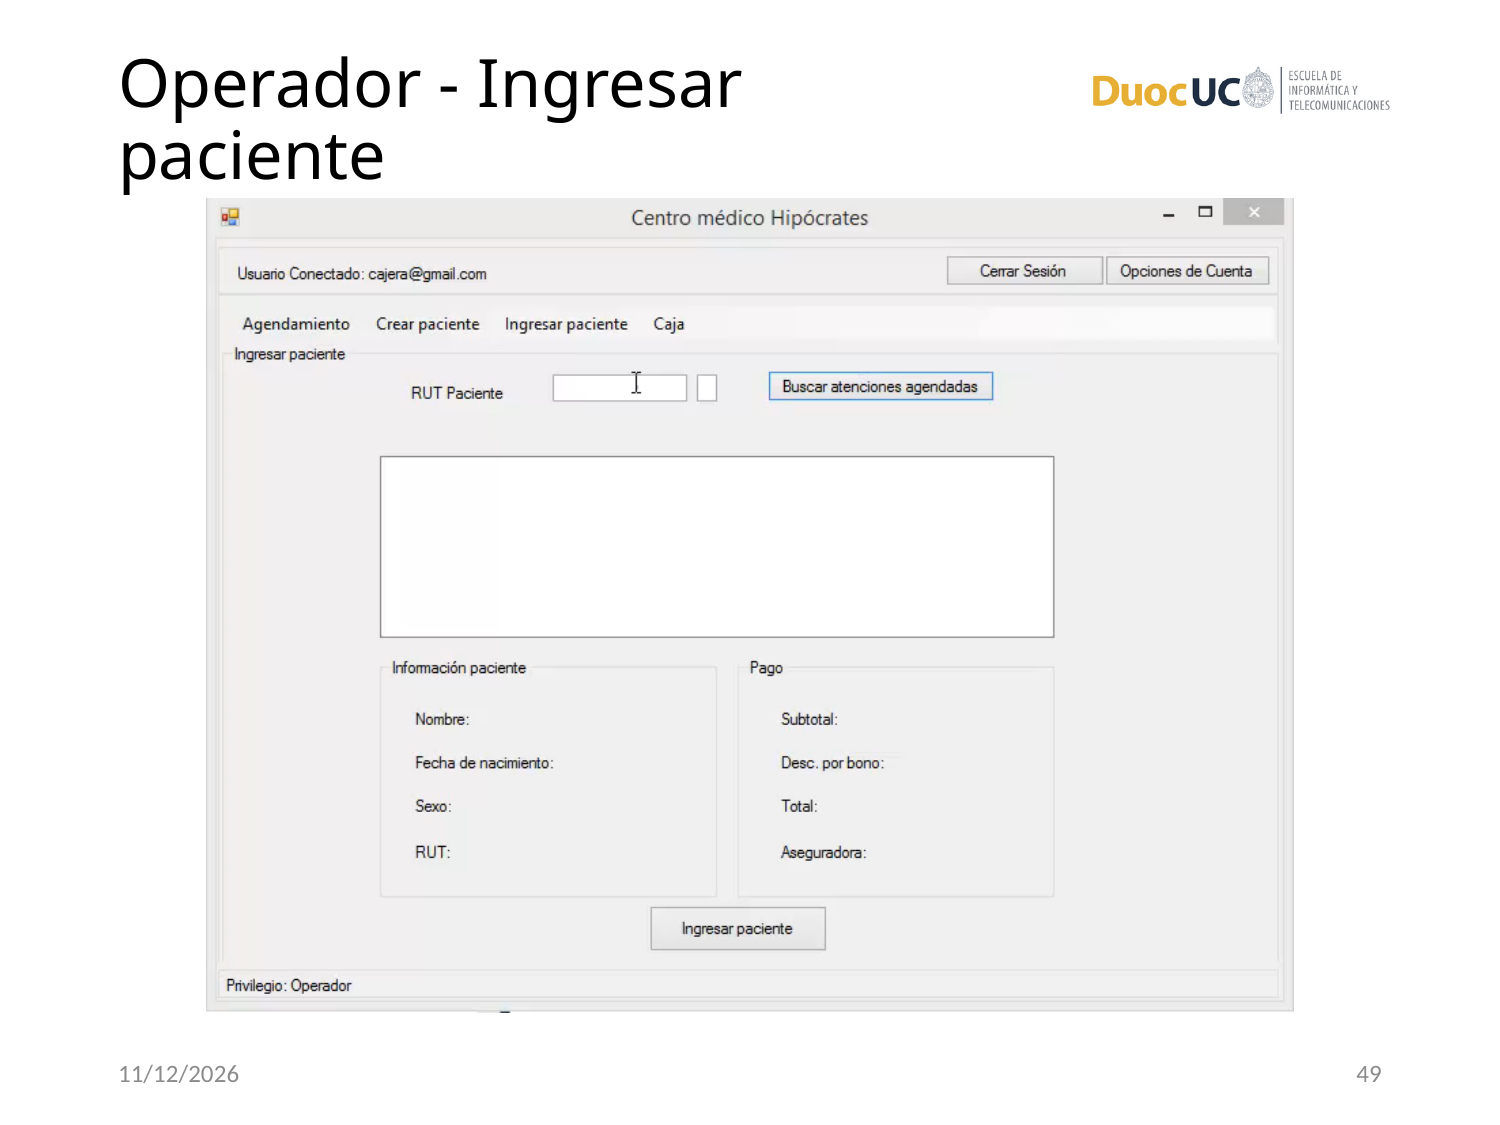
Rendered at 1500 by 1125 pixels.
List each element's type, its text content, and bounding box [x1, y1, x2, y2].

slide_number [103, 1042, 441, 1103]
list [206, 197, 1294, 1014]
title Operador - Ingresar paciente [103, 59, 959, 185]
picture [1085, 59, 1397, 118]
slide_number 49 [1059, 1042, 1397, 1103]
